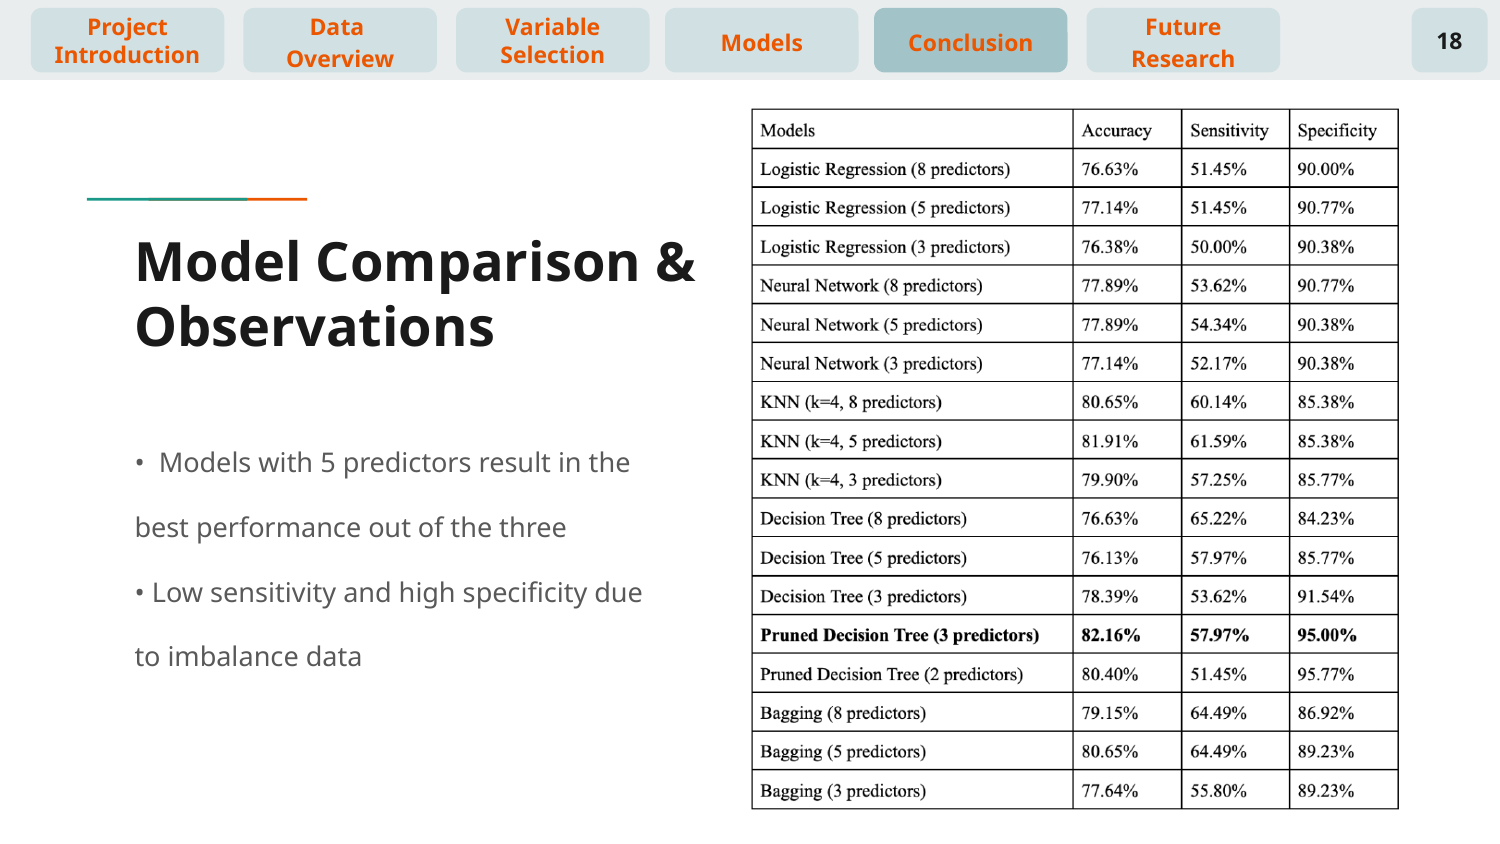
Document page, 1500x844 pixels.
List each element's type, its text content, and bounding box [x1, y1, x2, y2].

picture [745, 97, 1410, 819]
list • Models with 5 predictors result in the best performance out of the three • Low sensitivity and high specificity due to imbalance data [119, 398, 674, 768]
title Model Comparison & Observations [119, 211, 721, 434]
text_box Models [665, 7, 859, 73]
text_box Variable Selection [456, 7, 650, 73]
text_box 18 [1411, 7, 1488, 73]
text_box Data Overview [243, 7, 437, 73]
text_box Conclusion [874, 7, 1068, 73]
text_box Project Introduction [30, 7, 225, 73]
text_box Future Research [1086, 7, 1281, 73]
